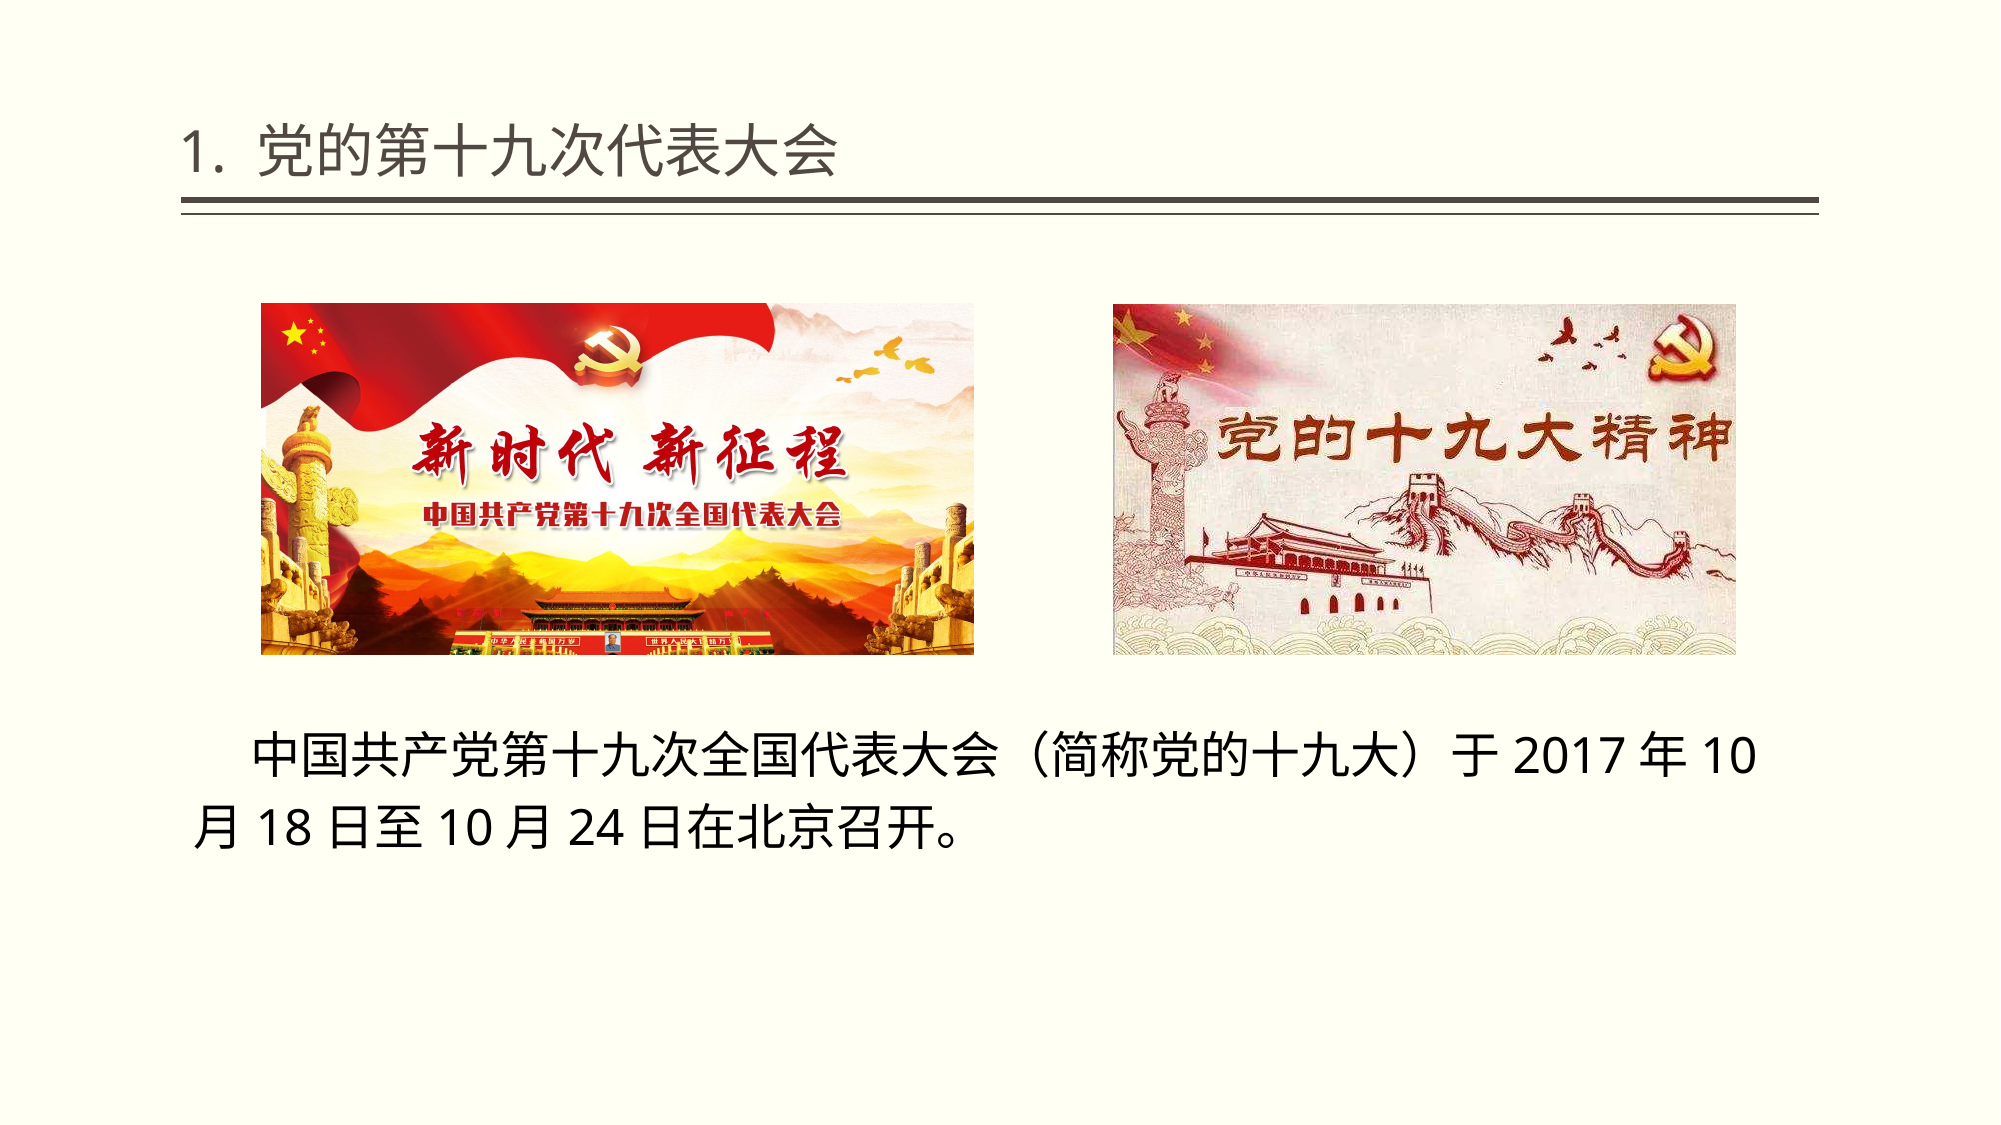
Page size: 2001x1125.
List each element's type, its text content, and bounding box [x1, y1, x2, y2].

title 1. 党的第十九次代表大会 [178, 12, 1816, 193]
picture [261, 303, 974, 655]
picture [1113, 304, 1736, 655]
text_box 中国共产党第十九次全国代表大会（简称党的十九大）于2017年10月18日至10月24日在北京召开。 [178, 704, 1817, 864]
